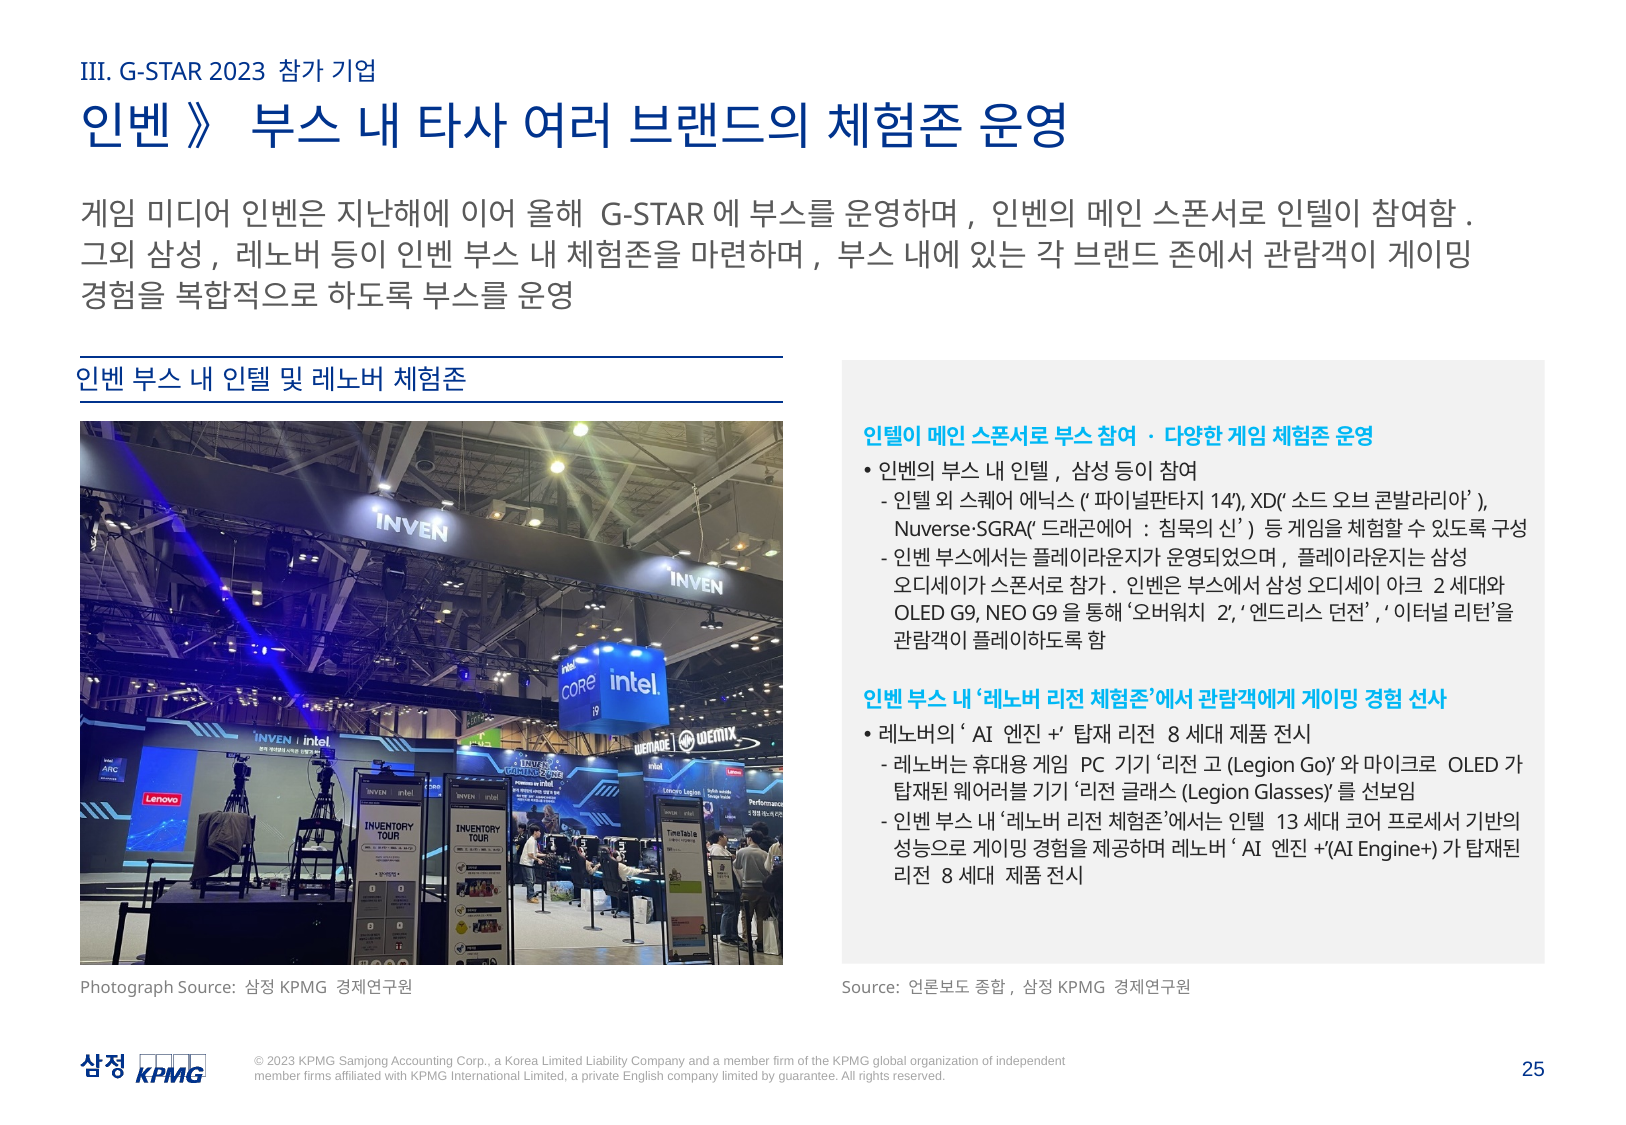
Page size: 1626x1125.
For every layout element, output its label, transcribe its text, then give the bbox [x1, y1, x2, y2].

list 게임 미디어 인벤은 지난해에 이어 올해 G-STAR에 부스를 운영하며, 인벤의 메인 스폰서로 인텔이 참여함. 그외 삼성, 레노버 등이 인벤 부스 내 체험존을 마련하며, 부스 내에 있는 각 브랜드 존에서 관람객이 게이밍 경험을 복합적으로 하도록 부스를 운영 [80, 190, 1545, 333]
text_box [840, 358, 1547, 966]
picture [79, 421, 783, 965]
text_box Source: 언론보도 종합, 삼정KPMG 경제연구원 [841, 959, 1545, 997]
list III. G-STAR 2023 참가 기업 [80, 54, 1545, 85]
text_box Photograph Source: 삼정KPMG 경제연구원 [80, 973, 783, 1018]
picture [80, 1054, 206, 1083]
text_box 인텔이 메인 스폰서로 부스 참여 · 다양한 게임 체험존 운영 인벤의 부스 내 인텔, 삼성 등이 참여 인텔 외 스퀘어 에닉스(‘파이널판타지14’), XD(‘소드 오브 콘발라리아’), Nuverse·SGRA(‘드래곤에어 : 침묵의 신’) 등 게임을 체험할 수 있도록 구성 인벤 부스에서는 플레이라운지가 운영되었으며, 플레이라운지는 삼성 오디세이가 스폰서로 참가. 인벤은 부스에서 삼성 오디세이 아크 2세대와 OLED G9, NEO G9을 통해 ‘오버워치 2’, ‘엔드리스 던전’, ‘이터널 리턴’을 관람객이 플레이하도록 함 인벤 부스 내 ‘레노버 리전 체험존’에서 관람객에게 게이밍 경험 선사 레노버의 ‘AI 엔진+’ 탑재 리전 8세대 제품 전시 레노버는 휴대용 게임 PC 기기 ‘리전 고(Legion Go)’와 마이크로 OLED가 탑재된 웨어러블 기기 ‘리전 글래스(Legion Glasses)’를 선보임 인벤 부스 내 ‘레노버 리전 체험존’에서는 인텔 13세대 코어 프로세서 기반의 성능으로 게이밍 경험을 제공하며 레노버 ‘AI 엔진+’(AI Engine+)가 탑재된 리전 8세대 제품 전시 [852, 376, 1555, 935]
list 인벤 》 부스 내 타사 여러 브랜드의 체험존 운영 [80, 101, 1545, 155]
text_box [79, 356, 784, 403]
